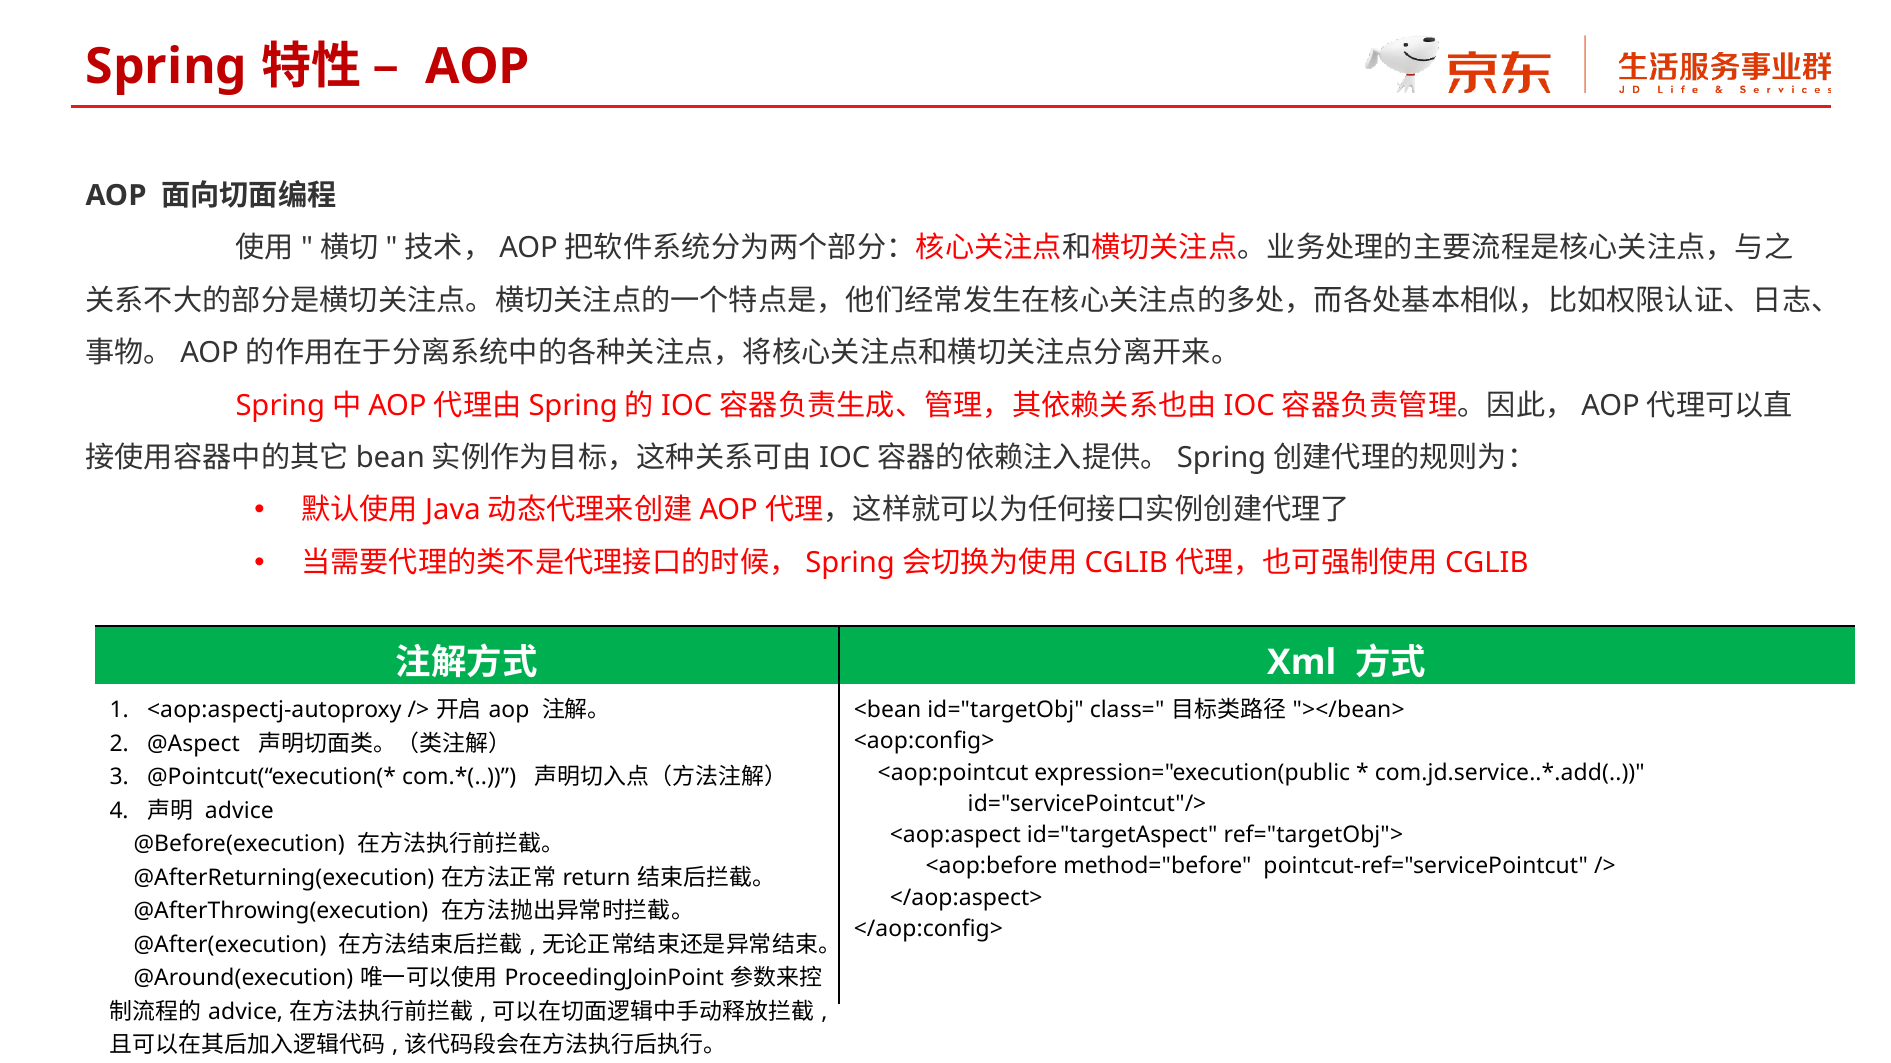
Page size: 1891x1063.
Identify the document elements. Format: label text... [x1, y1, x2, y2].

table_header 注解方式 [95, 627, 838, 684]
text_box AOP 面向切面编程 使用"横切"技术，AOP把软件系统分为两个部分：核心关注点和横切关注点。业务处理的主要流程是核心关注点，与之关系不大的部分是横切关注点。横切关注点的一个特点是，他们经常发生在核心关注点的多处，而各处基本相似，比如权限认证、日志、事物。AOP的作用在于分离系统中的各种关注点，将核心关注点和横切关注点分离开来。 Spring中AOP代理由Spring的IOC容器负责生成、管理，其依赖关系也由IOC容器负责管理。因此，AOP代理可以直接使用容器中的其它bean实例作为目标，这种关系可由IOC容器的依赖注入提供。Spring创建代理的规则为： 默认使用Java动态代理来创建AOP代理，这样就可以为任何接口实例创建代理了 当需要代理的类不是代理接口的时候，Spring会切换为使用CGLIB代理，也可强制使用CGLIB [70, 151, 1831, 621]
table_cell <aop:aspectj-autoproxy />开启aop 注解。 @Aspect 声明切面类。（类注解） @Pointcut(“execution(* com.*(..))”) 声明切入点（方法注解） 声明 advice @Before(execution) 在方法执行前拦截。 @AfterReturning(execution)在方法正常return结束后拦截。 @AfterThrowing(execution) 在方法抛出异常时拦截。 @After(execution) 在方法结束后拦截,无论正常结束还是异常结束。 @Around(execution)唯一可以使用ProceedingJoinPoint参数来控制流程的advice,在方法执行前拦截,可以在切面逻辑中手动释放拦截,且可以在其后加入逻辑代码,该代码段会在方法执行后执行。 [95, 684, 838, 1004]
table_header Xml 方式 [840, 627, 1855, 684]
list Spring特性 – AOP [70, 23, 652, 130]
table_cell <bean id="targetObj" class="目标类路径"></bean> <aop:config> <aop:pointcut expression="execution(public * com.jd.service..*.add(..))" id="servicePointcut"/> <aop:aspect id="targetAspect" ref="targetObj"> <aop:before method="before" pointcut-ref="servicePointcut" /> </aop:aspect> </aop:config> [840, 684, 1855, 1004]
picture [1365, 35, 1831, 93]
